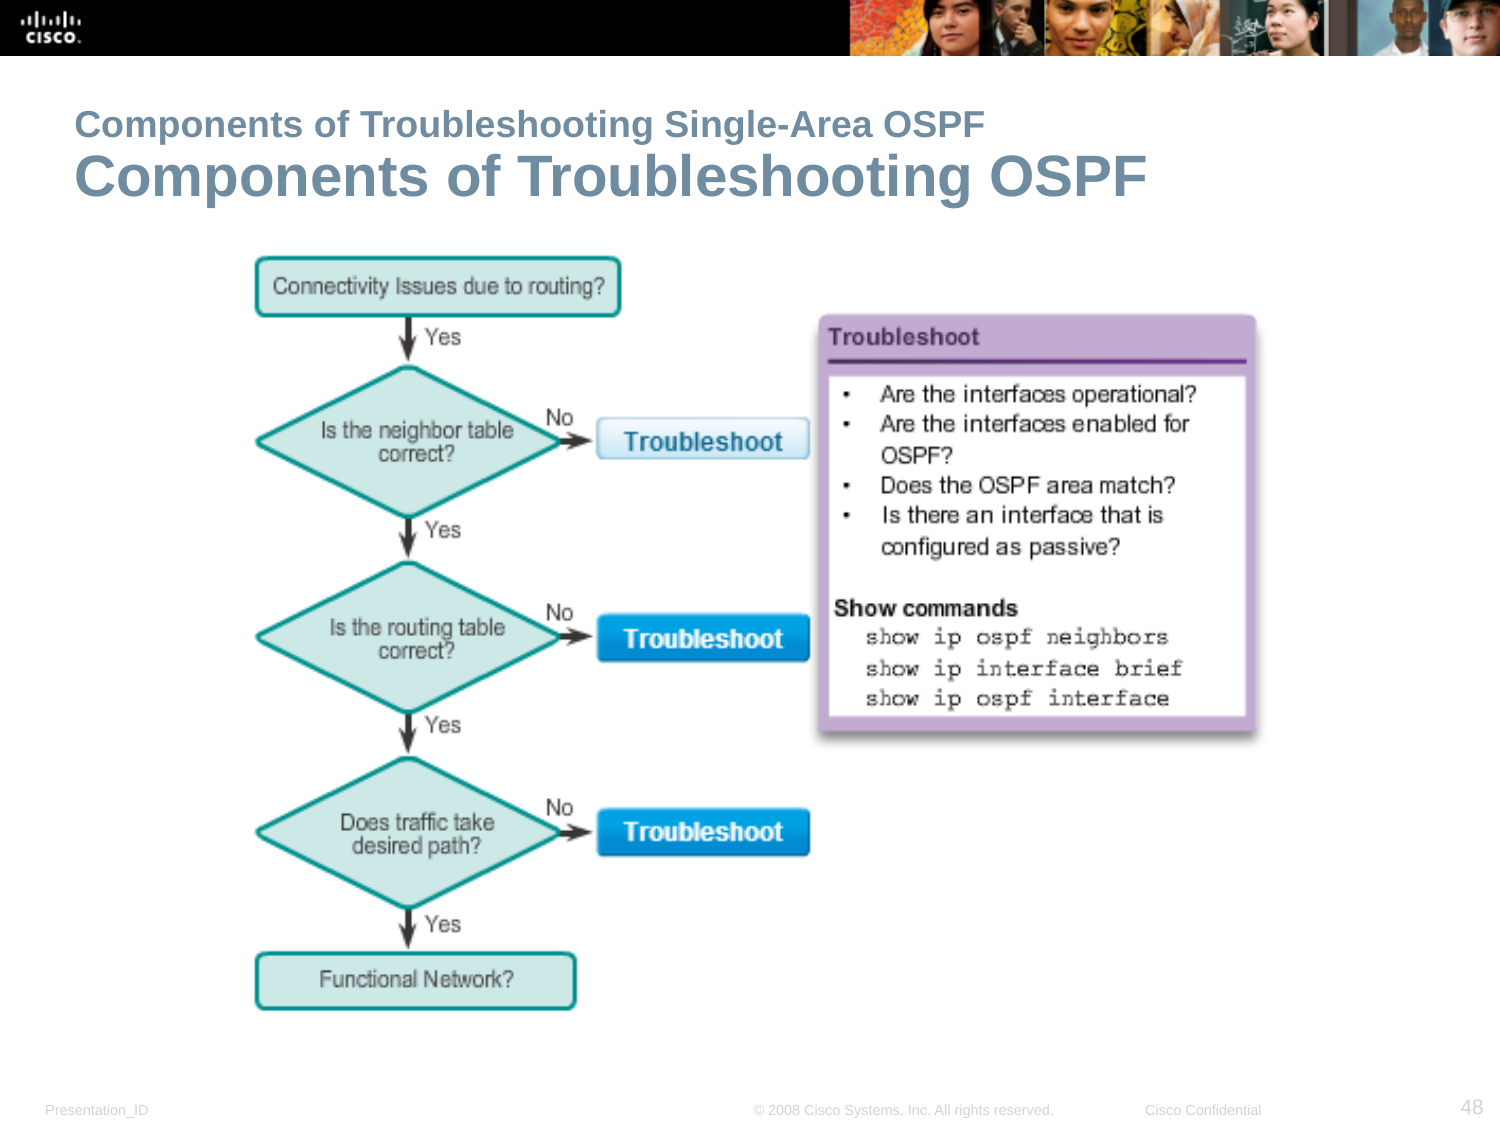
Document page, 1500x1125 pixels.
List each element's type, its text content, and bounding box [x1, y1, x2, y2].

title Components of Troubleshooting Single-Area OSPF Components of Troubleshooting OSPF [60, 78, 1398, 217]
picture [234, 230, 1282, 1033]
list [97, 224, 1373, 1014]
picture [0, 0, 1500, 56]
